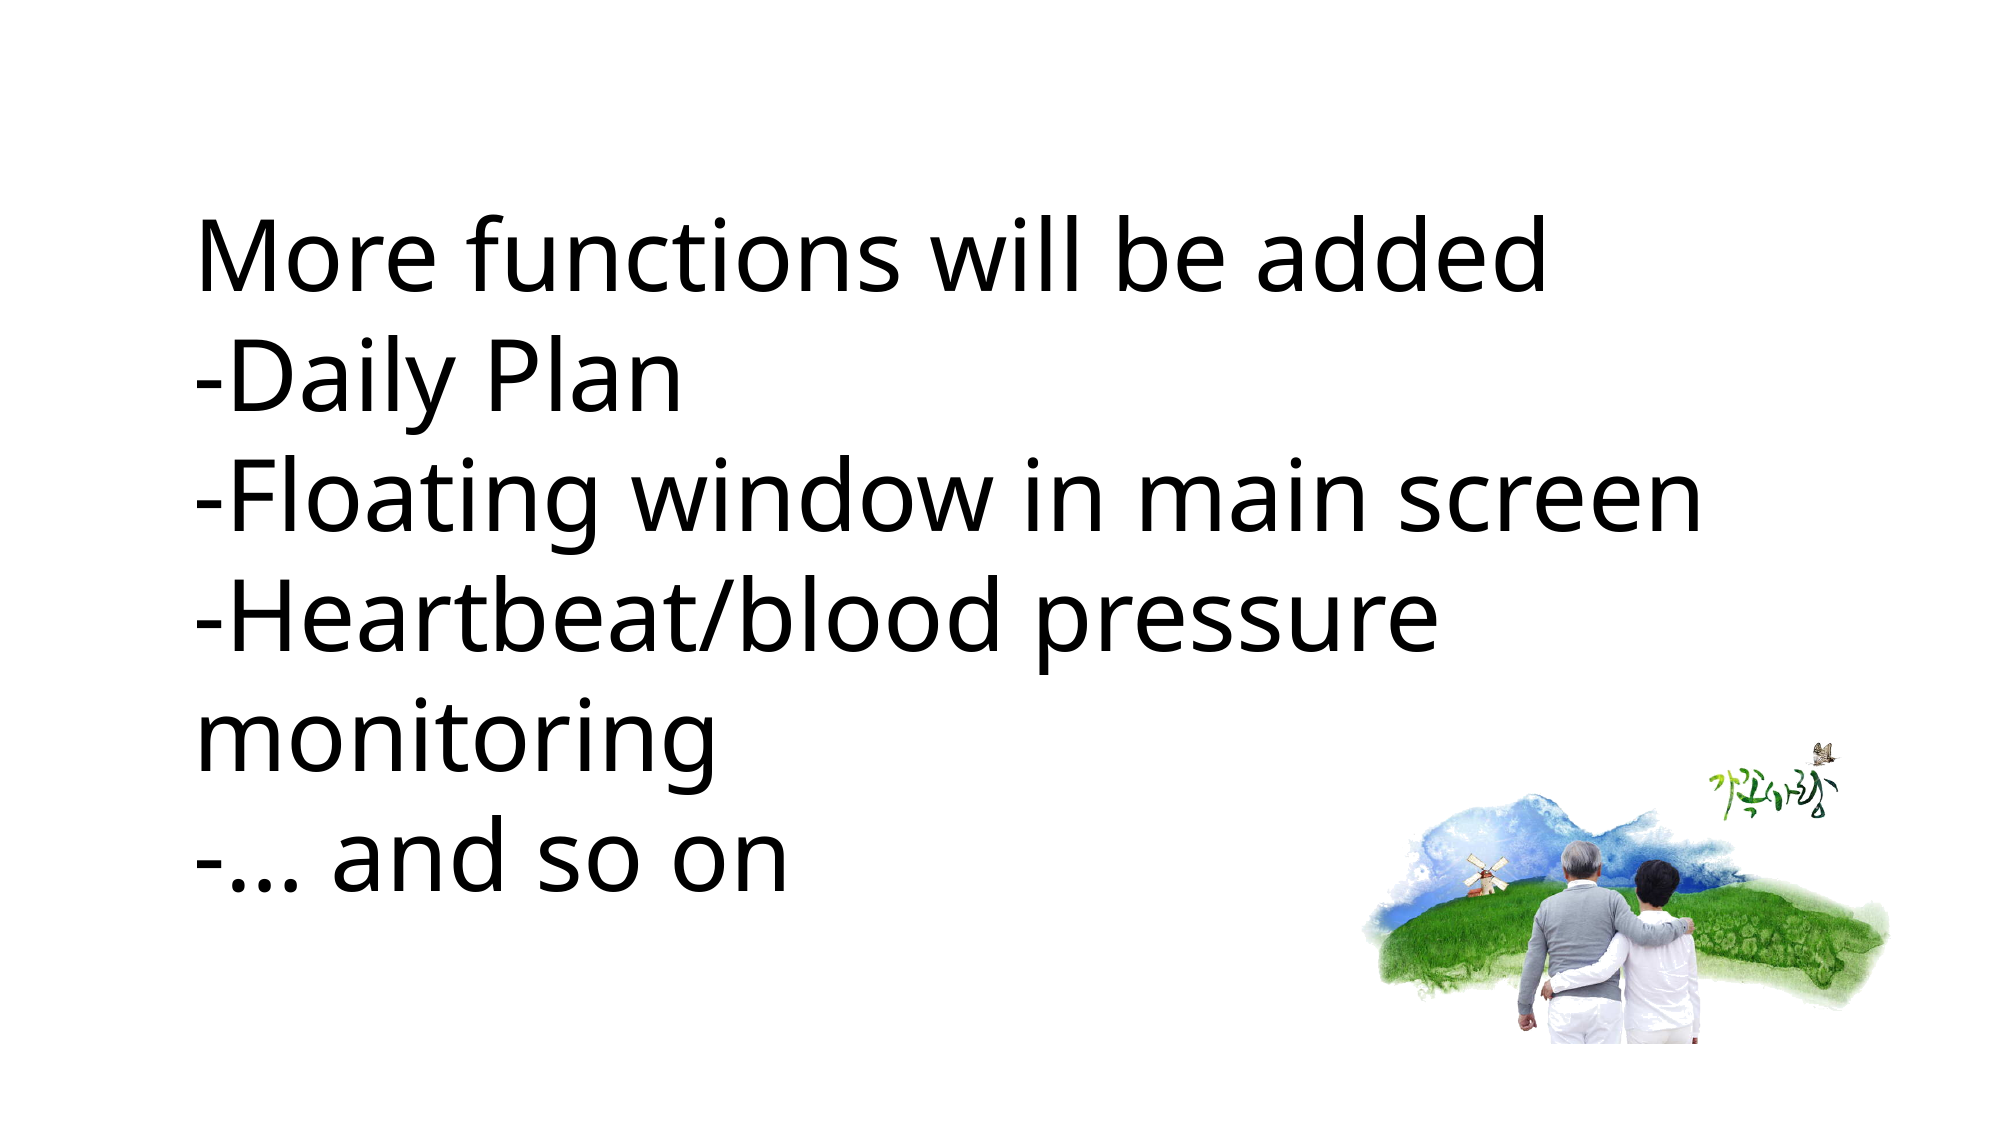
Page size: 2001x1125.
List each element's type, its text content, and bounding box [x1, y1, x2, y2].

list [1329, 685, 1920, 1044]
text_box More functions will be added -Daily Plan -Floating window in main screen -Heartbeat/blood pressure monitoring -… and so on [178, 183, 1937, 919]
